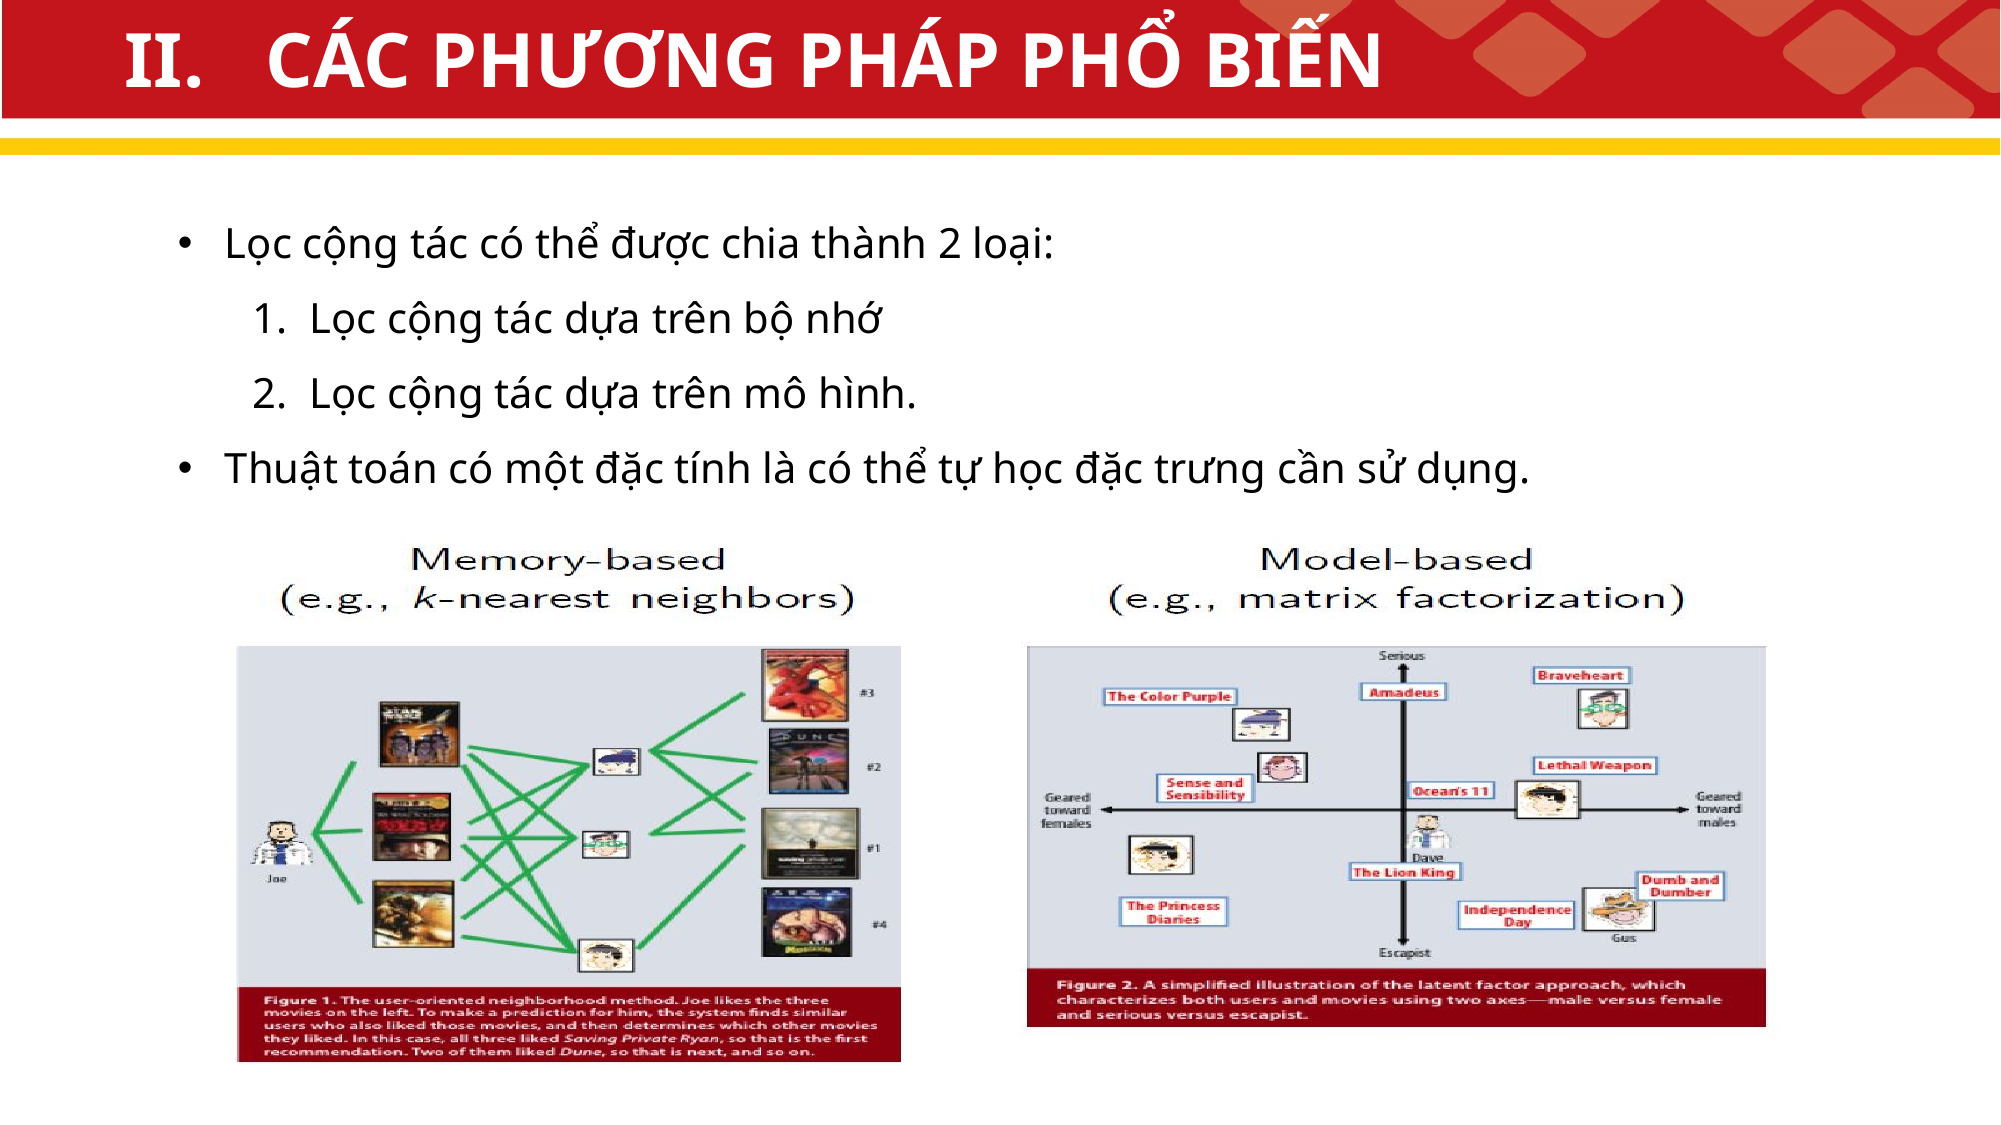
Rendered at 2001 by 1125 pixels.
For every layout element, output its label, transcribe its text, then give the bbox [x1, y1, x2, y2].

text_box Lọc cộng tác có thể được chia thành 2 loại: Lọc cộng tác dựa trên bộ nhớ Lọc cộng tác dựa trên mô hình. Thuật toán có một đặc tính là có thể tự học đặc trưng cần sử dụng. [163, 184, 1824, 500]
picture [0, 0, 2001, 1125]
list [135, 514, 1808, 1073]
title CÁC PHƯƠNG PHÁP PHỔ BIẾN [109, 0, 1866, 218]
